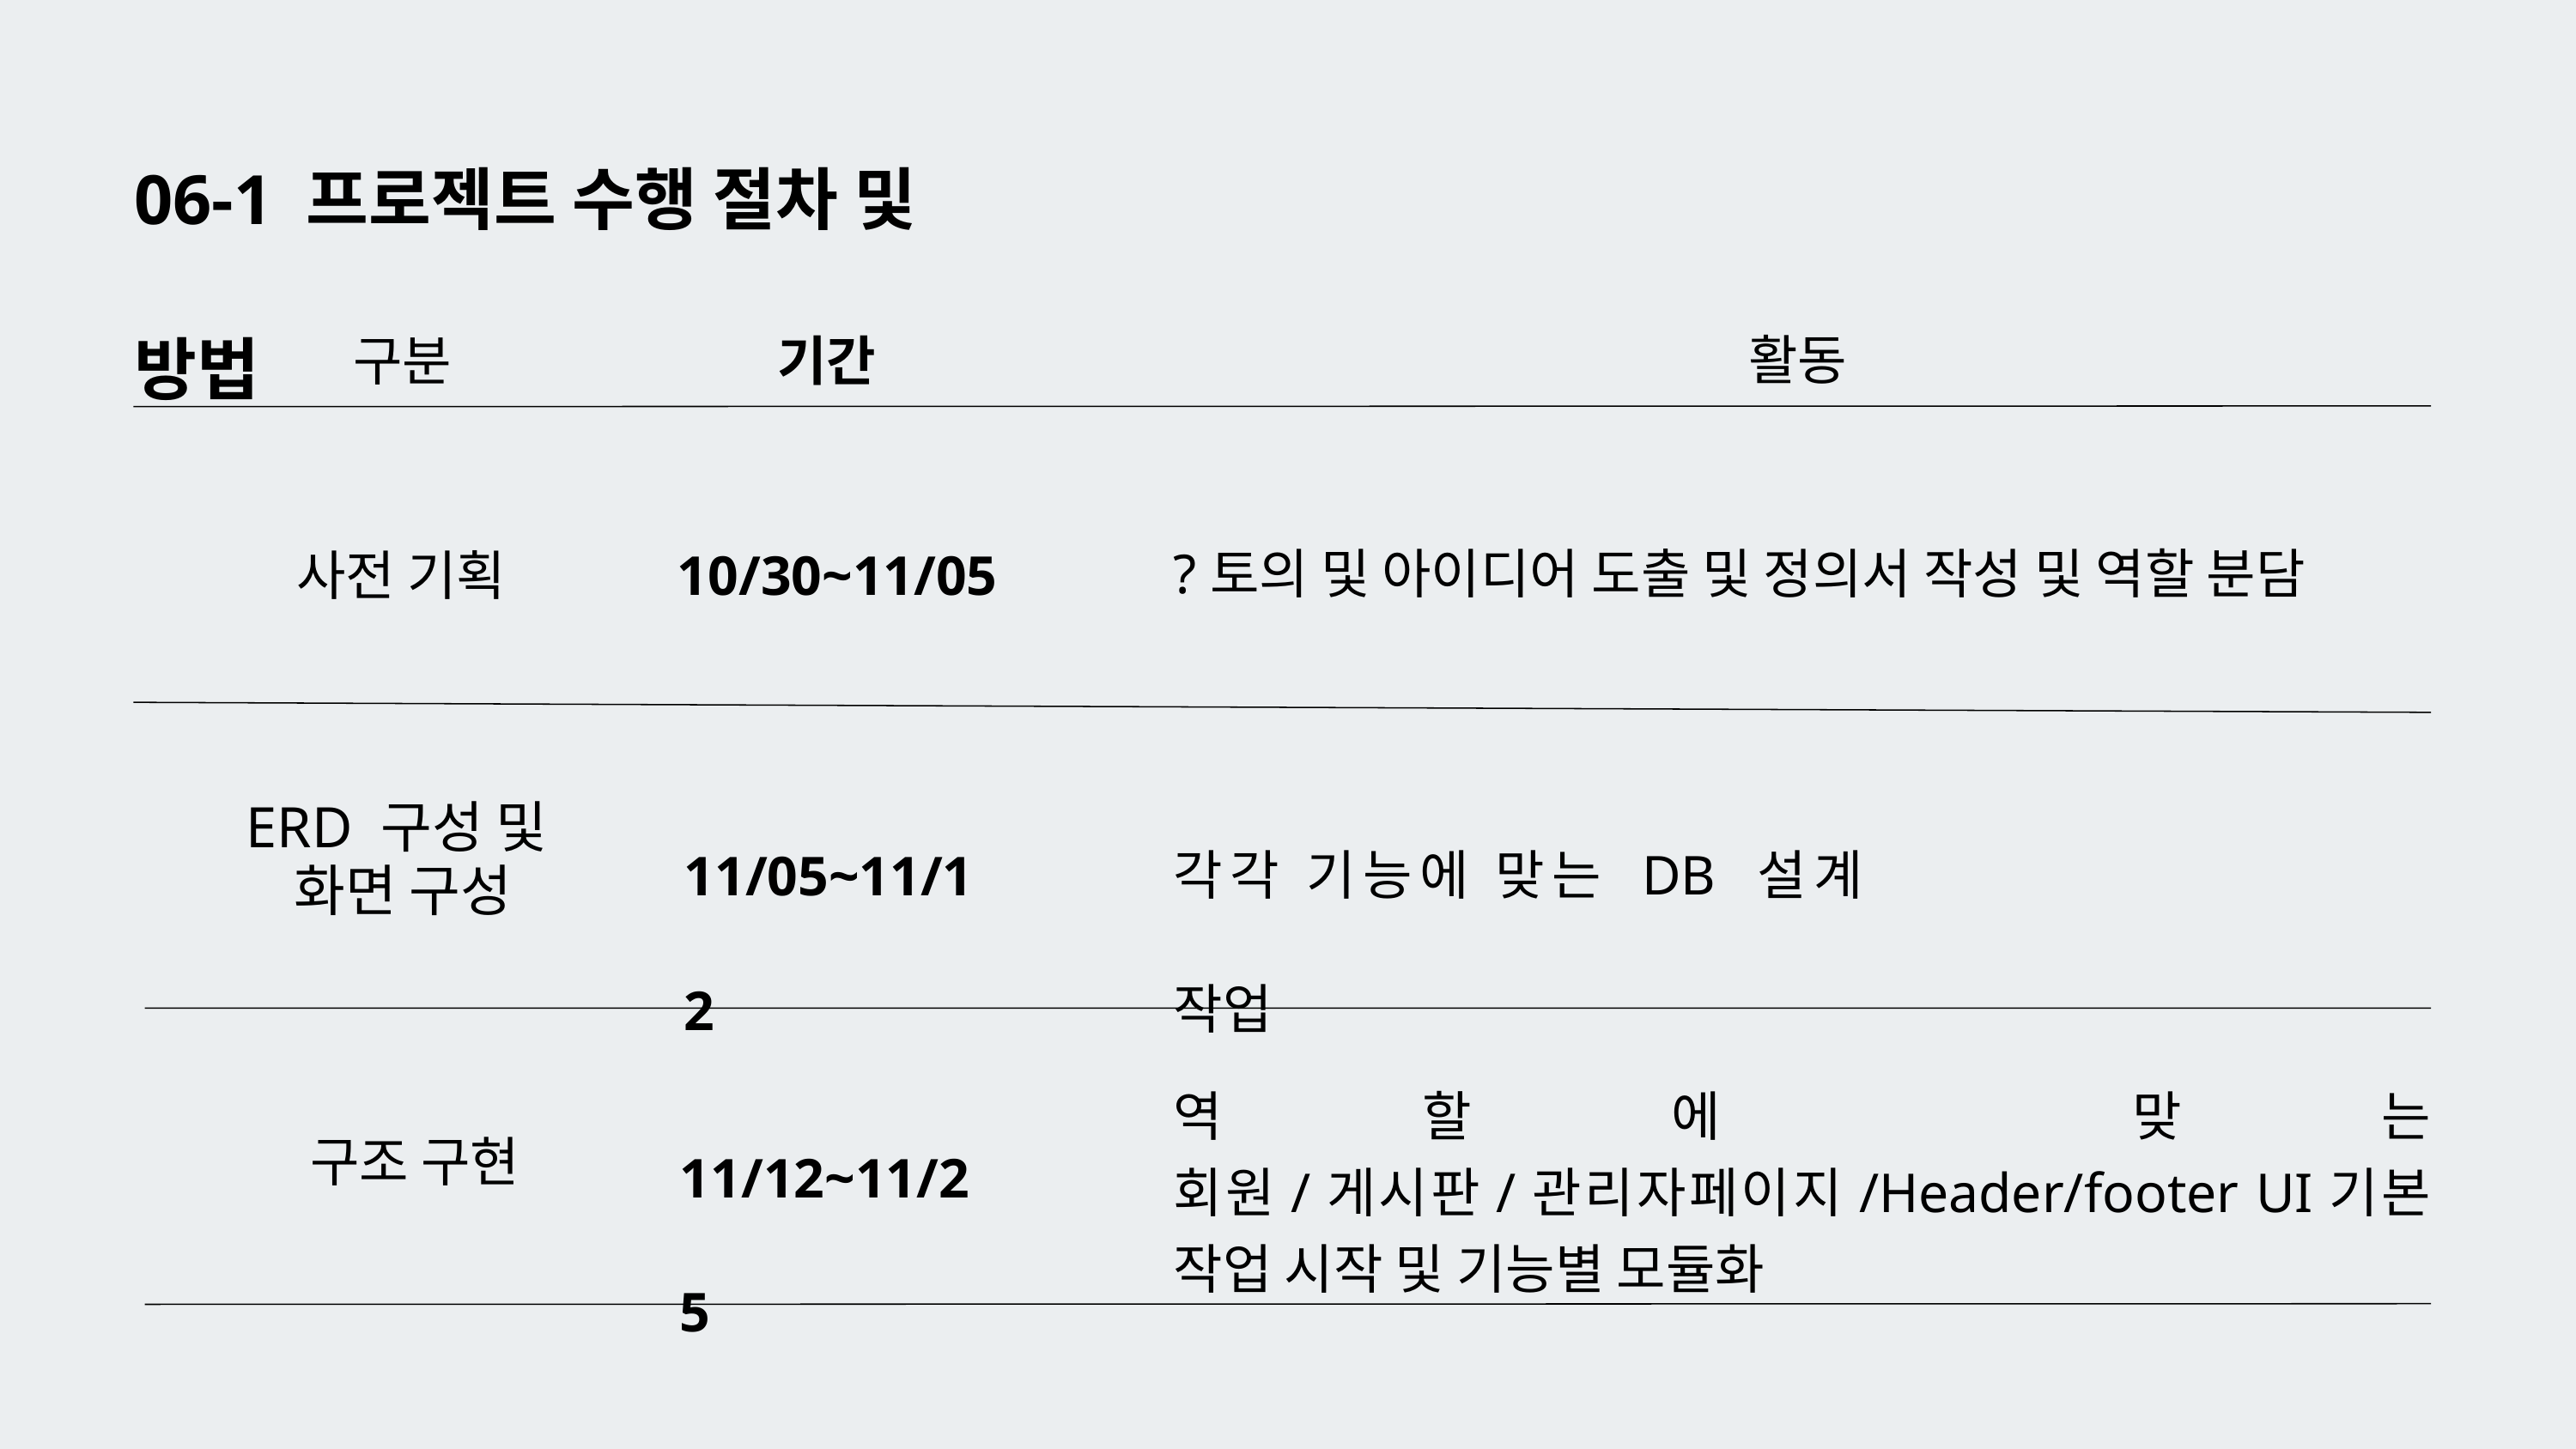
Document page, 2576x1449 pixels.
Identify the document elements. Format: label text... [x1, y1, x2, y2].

text_box 10/30~11/05 [677, 471, 1013, 606]
text_box 기간 [776, 258, 876, 392]
text_box ERD 구성 및 화면 구성 [245, 795, 561, 923]
text_box 역할에 맞는 회원/게시판/관리자페이지/Header/footer UI기본 작업 시작 및 기능별 모듈화 [1173, 1070, 2432, 1376]
text_box 06-1 프로젝트 수행 절차 및 방법 [134, 68, 1057, 409]
text_box 각각 기능에 맞는 DB 설계 작업 [1173, 771, 1864, 1040]
text_box 사전 기획 [296, 471, 509, 606]
text_box 11/12~11/25 [679, 1074, 987, 1343]
text_box 구분 [353, 258, 453, 392]
text_box 활동 [1748, 256, 1848, 391]
text_box 구조 구현 [280, 1119, 526, 1192]
text_box 11/05~11/12 [683, 773, 995, 1041]
text_box ?토의 및 아이디어 도출 및 정의서 작성 및 역할 분담 [1173, 470, 2312, 605]
